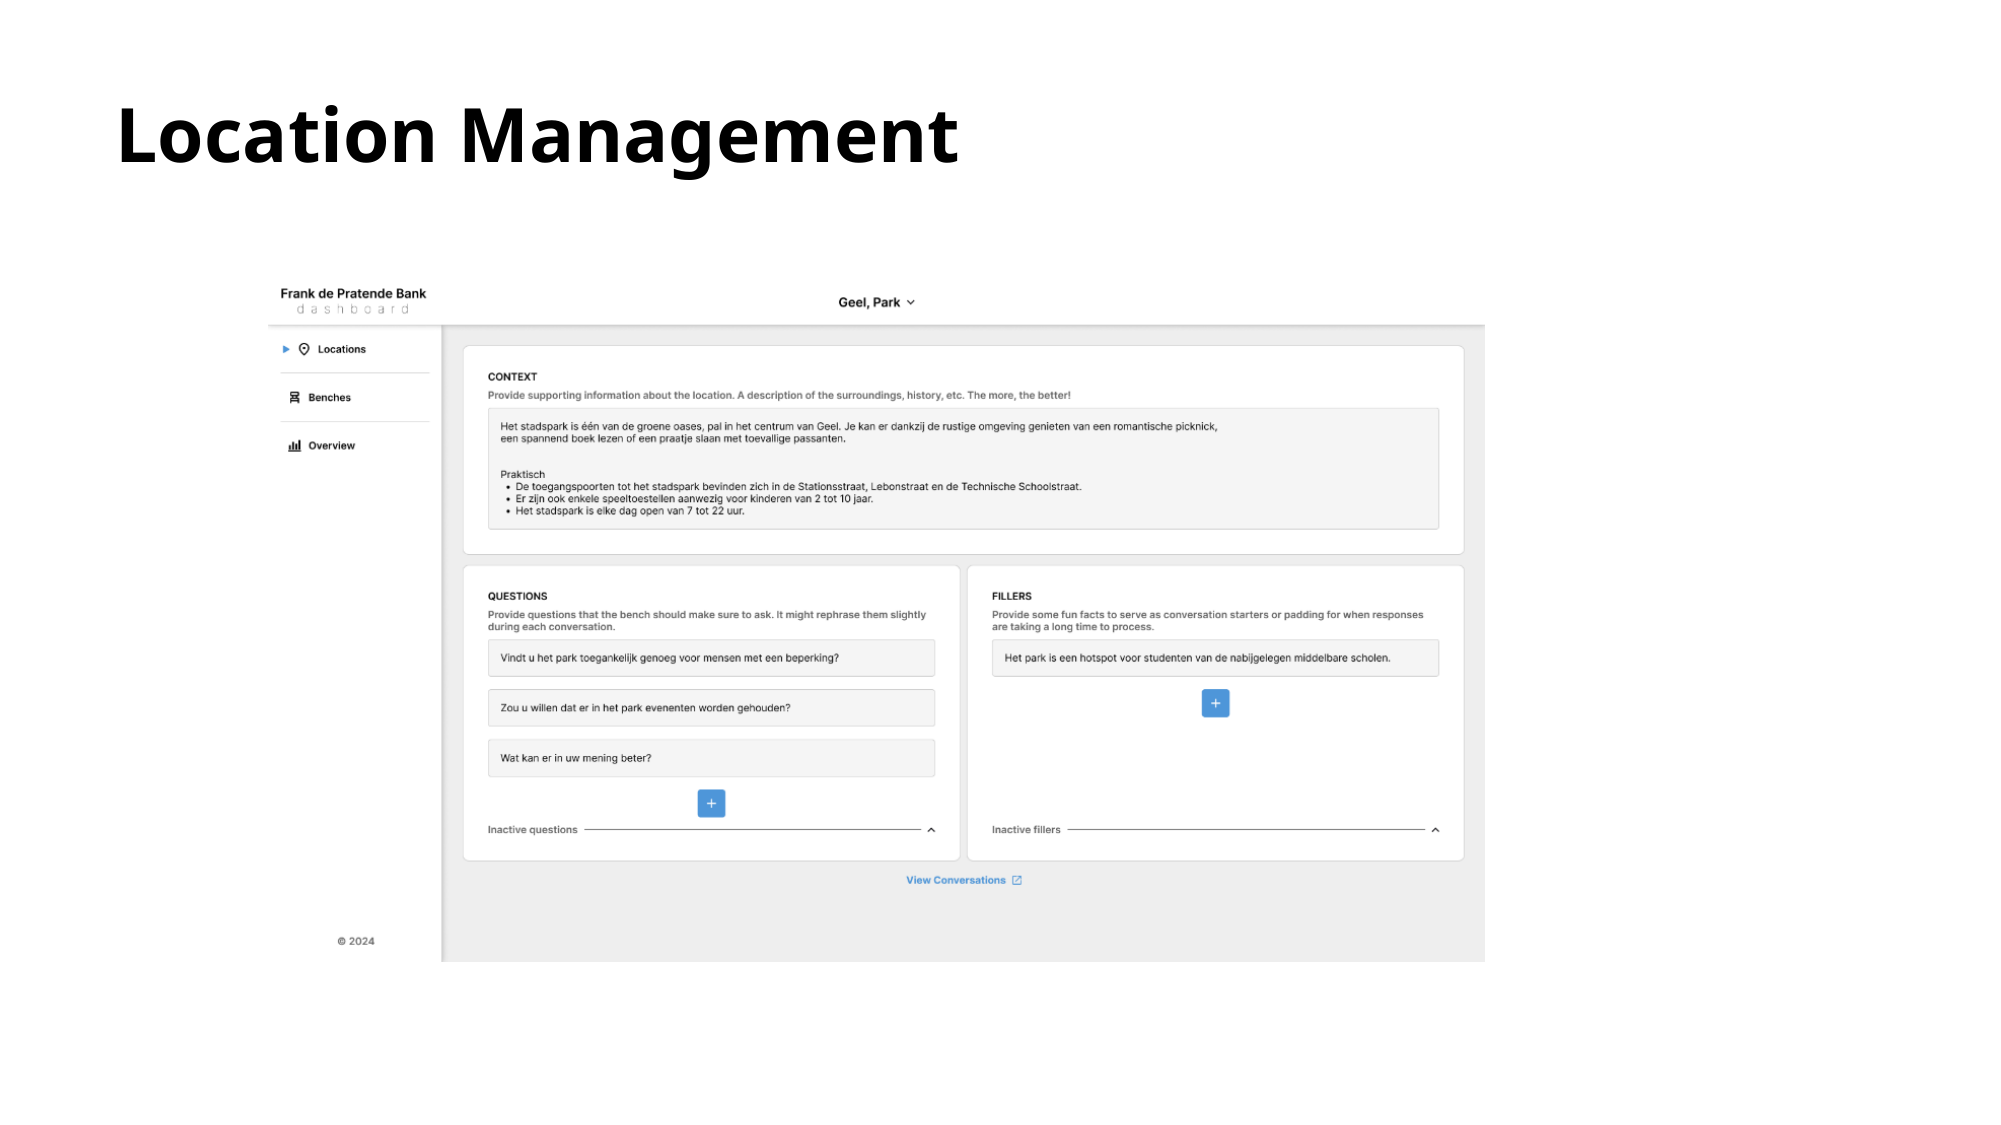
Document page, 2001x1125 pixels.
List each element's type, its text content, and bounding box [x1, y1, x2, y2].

title Location Management [100, 90, 1849, 276]
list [268, 277, 1485, 962]
